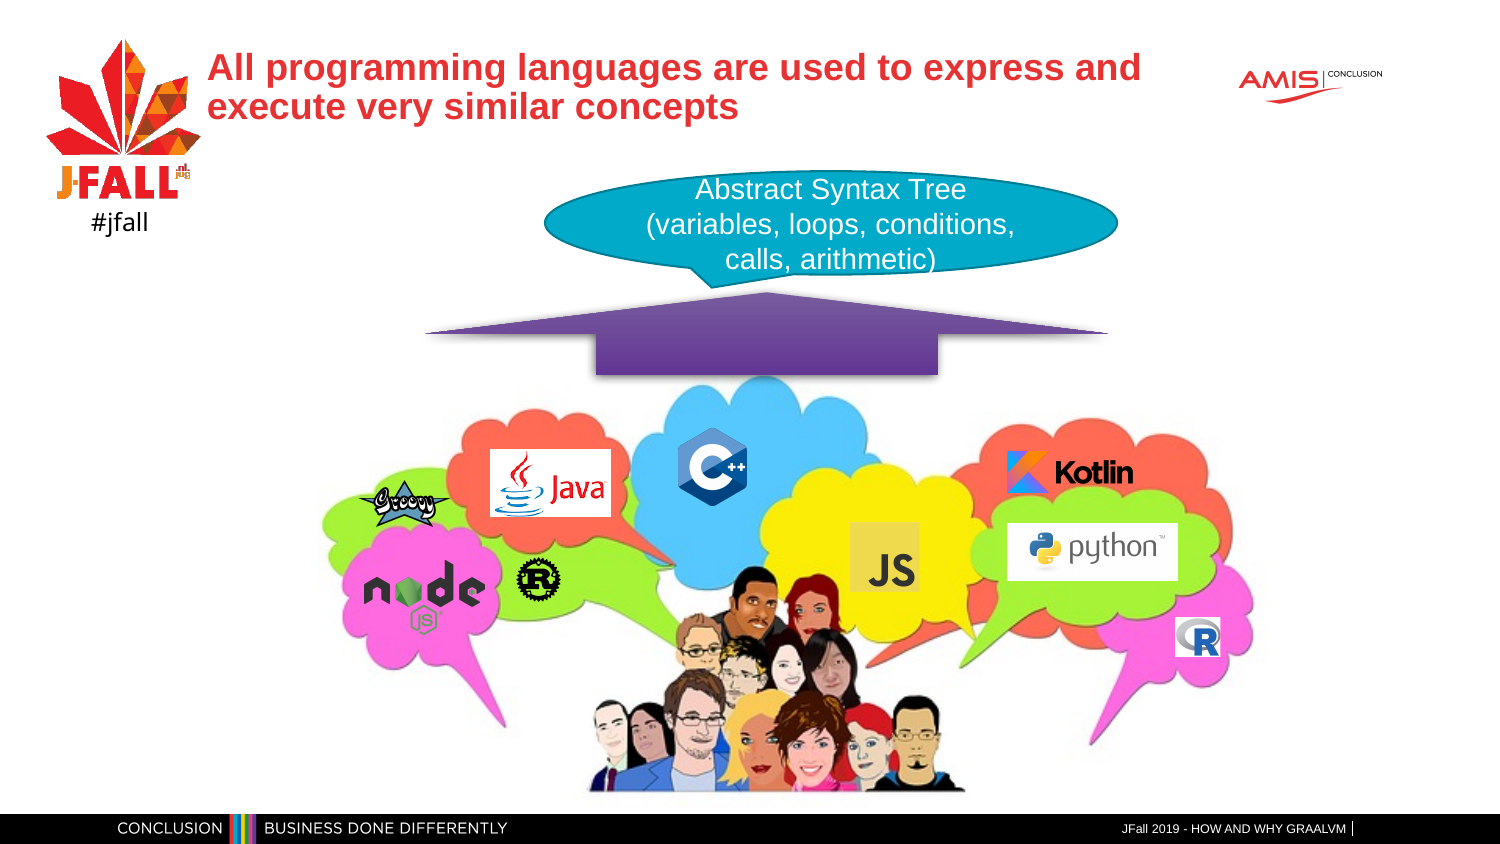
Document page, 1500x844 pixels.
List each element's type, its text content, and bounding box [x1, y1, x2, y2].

picture [1205, 59, 1388, 106]
picture [239, 814, 1500, 844]
title All programming languages are used to express and execute very similar concepts [207, 47, 1205, 130]
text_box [20, 23, 207, 245]
picture [293, 362, 1294, 809]
footer JFall 2019 - HOW AND WHY GRAALVM [814, 820, 1347, 839]
picture [0, 814, 236, 844]
text_box Abstract Syntax Tree (variables, loops, conditions, calls, arithmetic) [543, 170, 1119, 289]
text_box [425, 292, 1109, 362]
